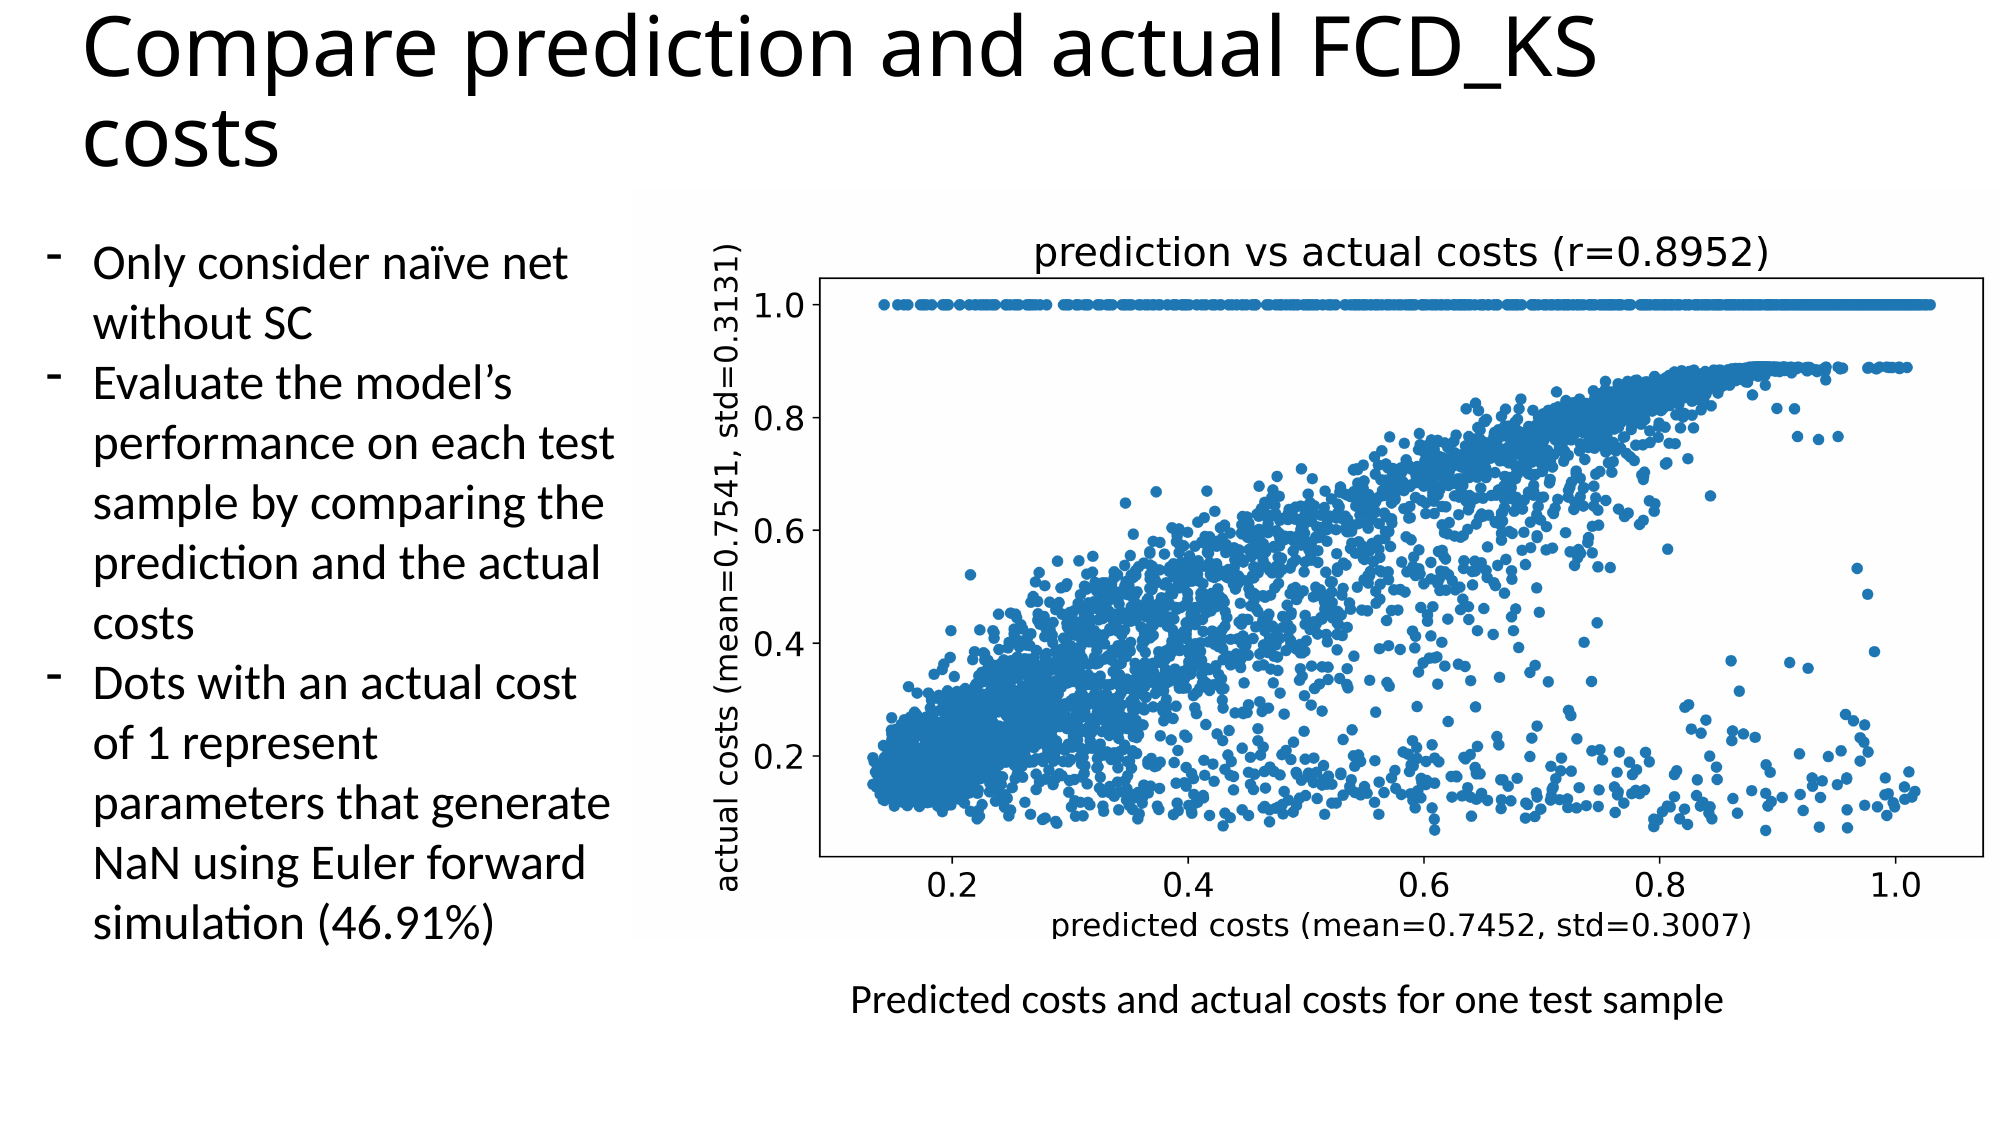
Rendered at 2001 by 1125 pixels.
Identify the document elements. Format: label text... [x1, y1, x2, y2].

text_box Only consider naïve net without SC Evaluate the model’s performance on each test sample by comparing the prediction and the actual costs Dots with an actual cost of 1 represent parameters that generate NaN using Euler forward simulation (46.91%) [31, 222, 633, 957]
picture [632, 188, 2000, 939]
text_box Predicted costs and actual costs for one test sample [835, 964, 1750, 1030]
title Compare prediction and actual FCD_KS costs [66, 10, 1834, 179]
